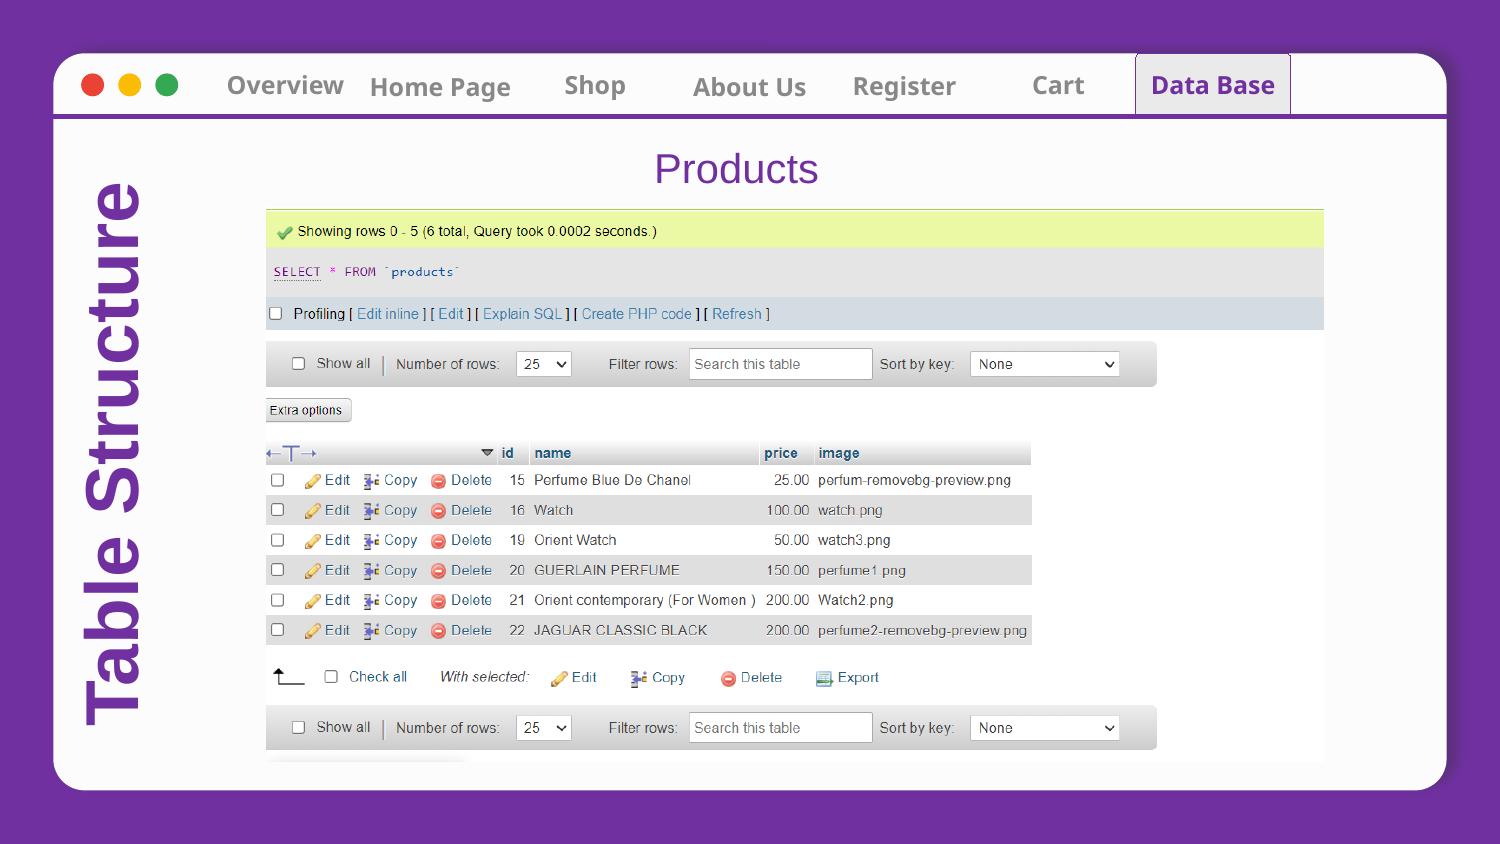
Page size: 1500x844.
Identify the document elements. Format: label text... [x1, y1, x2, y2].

picture [266, 207, 1325, 762]
text_box About Us [673, 54, 828, 114]
text_box Products [639, 134, 1291, 200]
text_box Cart [981, 53, 1136, 114]
text_box Table Structure [55, 123, 161, 790]
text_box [80, 73, 179, 97]
text_box Shop [518, 53, 673, 114]
text_box Register [827, 53, 983, 114]
text_box Overview [208, 53, 363, 115]
text_box Data Base [1136, 53, 1291, 114]
text_box Home Page [363, 54, 518, 115]
